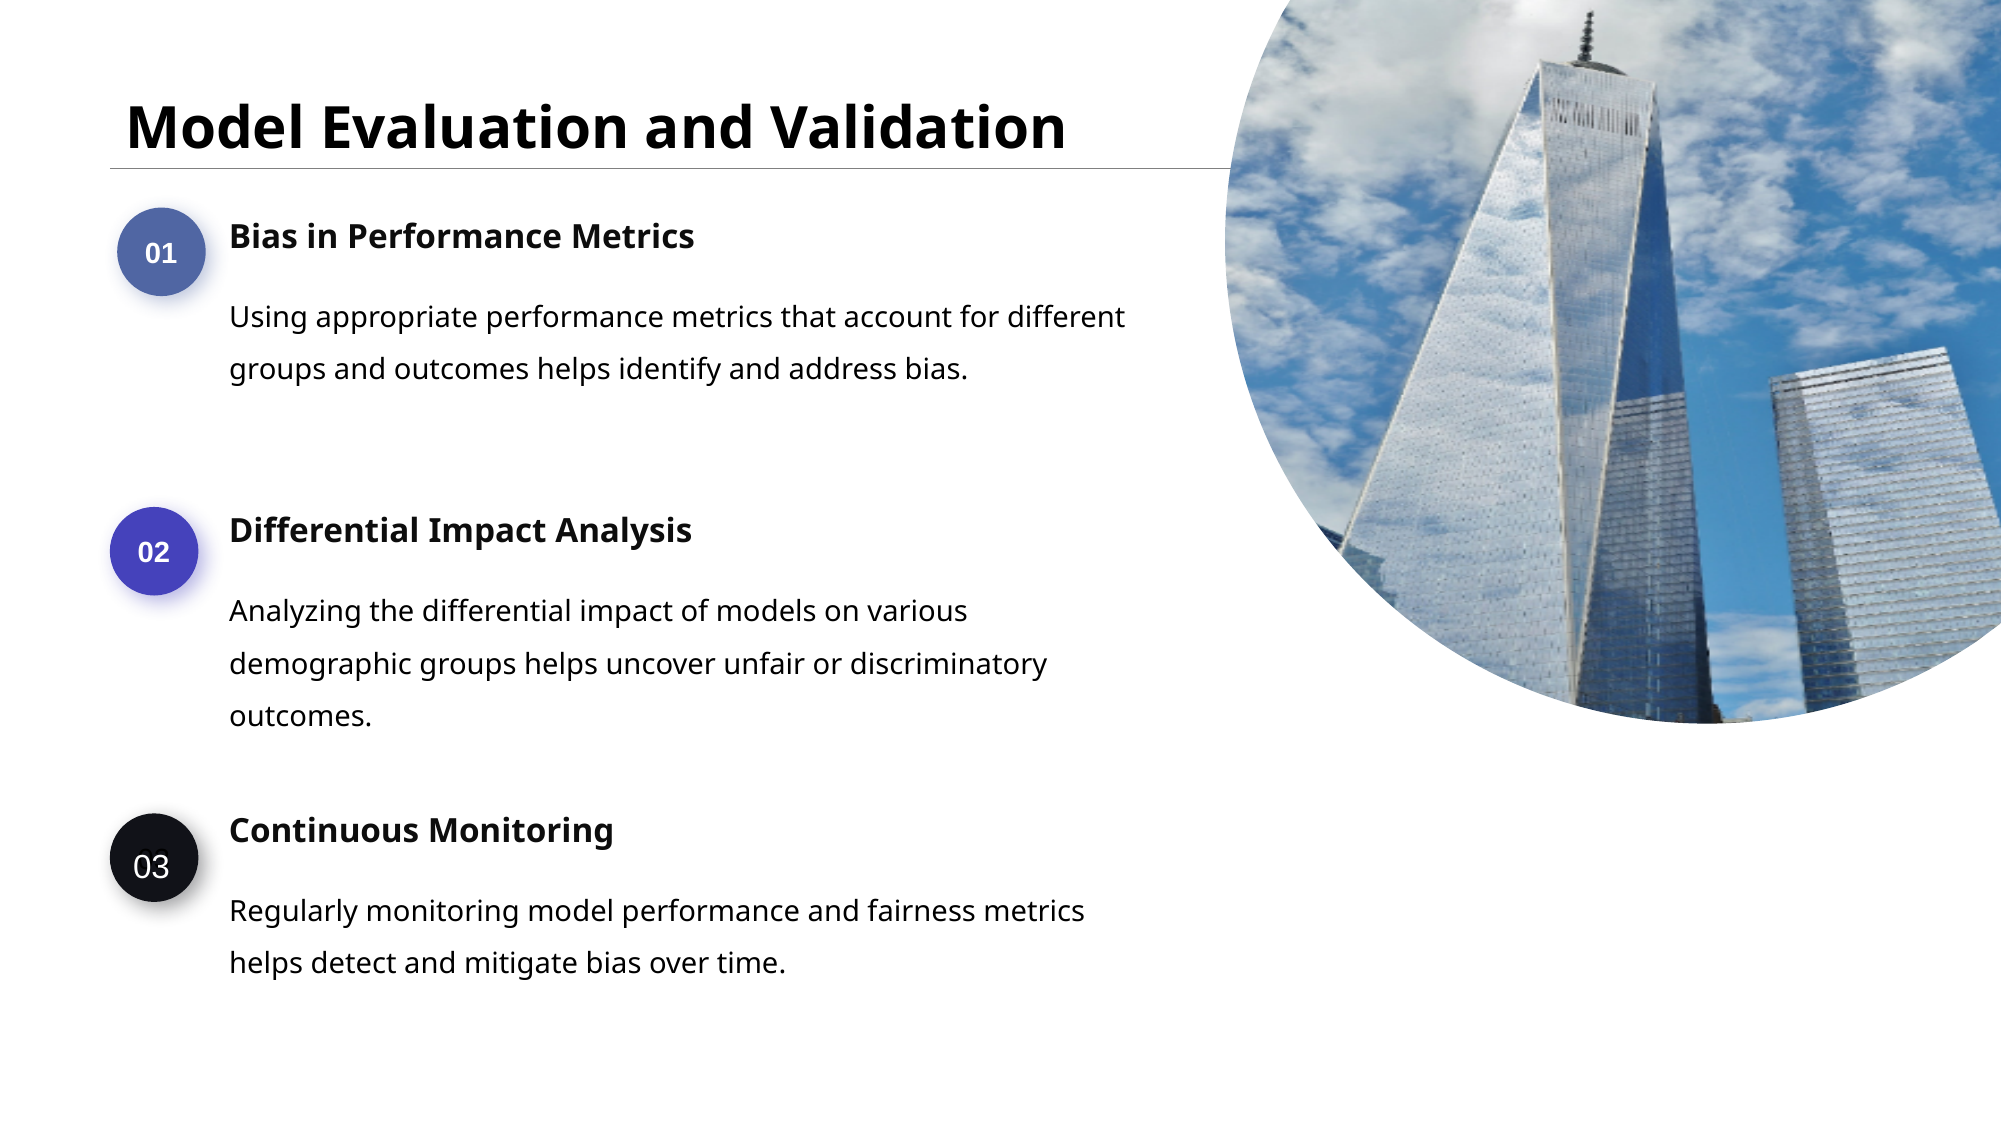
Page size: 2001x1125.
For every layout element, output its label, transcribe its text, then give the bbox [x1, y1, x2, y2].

text_box Regularly monitoring model performance and fairness metrics helps detect and mitigate bias over time. [214, 866, 1150, 987]
text_box 03 [109, 832, 118, 884]
text_box Using appropriate performance metrics that account for different groups and outcomes helps identify and address bias. [214, 273, 1150, 393]
text_box Continuous Monitoring [214, 801, 1150, 857]
text_box 01 [117, 207, 206, 297]
text_box 02 [109, 506, 199, 596]
text_box 03 [118, 818, 196, 893]
title Model Evaluation and Validation [109, 0, 1289, 169]
text_box Differential Impact Analysis [214, 502, 1150, 558]
text_box 03 [127, 893, 181, 902]
text_box [1225, 0, 2000, 724]
text_box Bias in Performance Metrics [214, 207, 1150, 263]
text_box Analyzing the differential impact of models on various demographic groups helps uncover unfair or discriminatory outcomes. [214, 567, 1150, 740]
text_box 03 [134, 813, 174, 818]
